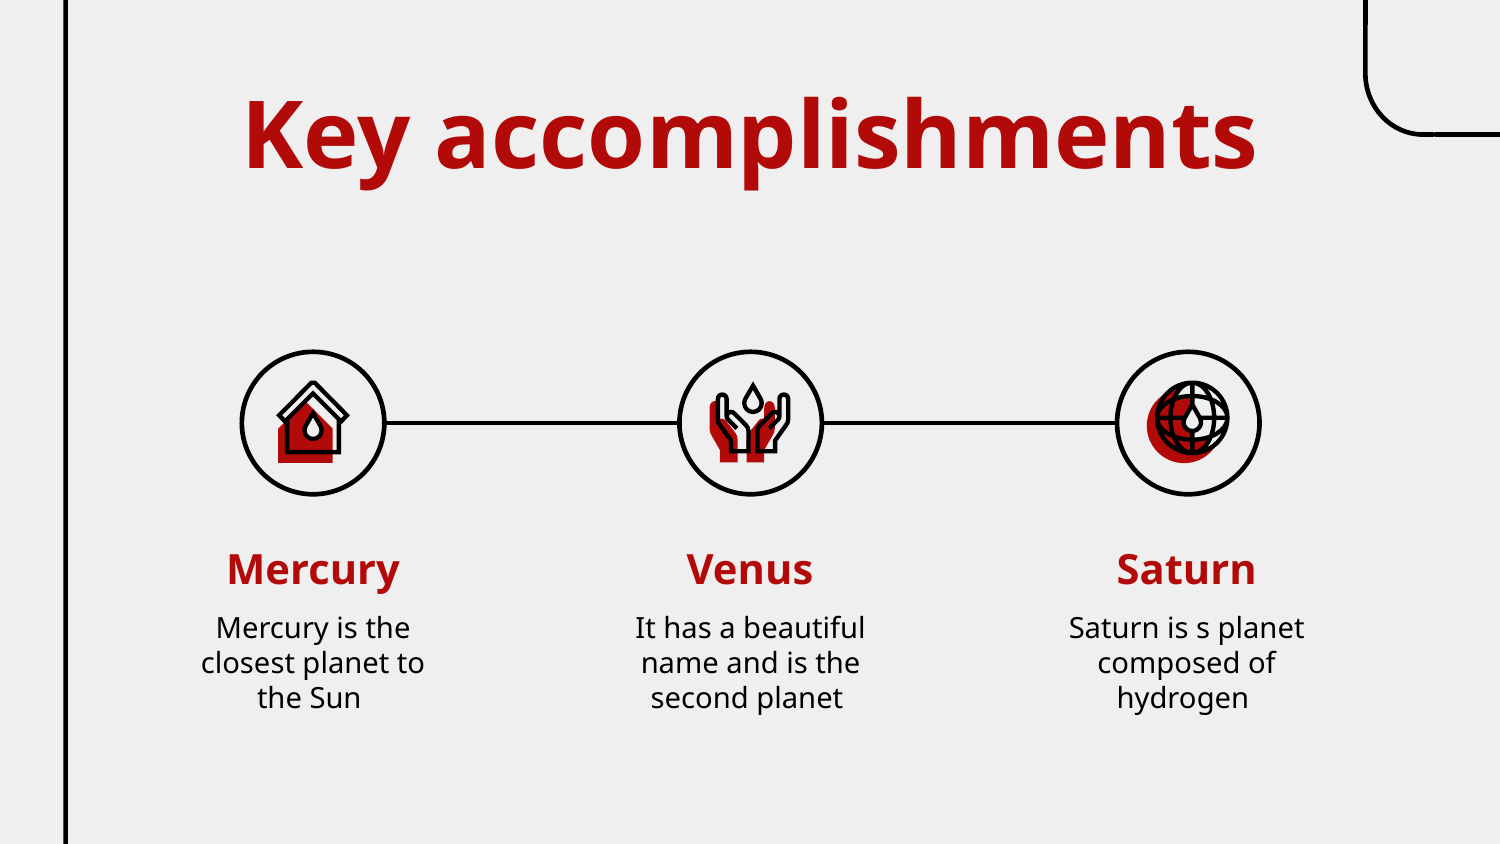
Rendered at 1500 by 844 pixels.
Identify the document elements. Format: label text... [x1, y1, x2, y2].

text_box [275, 380, 351, 464]
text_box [1146, 380, 1230, 464]
subtitle It has a beautiful name and is the second planet [609, 594, 893, 723]
title Venus [599, 514, 901, 609]
subtitle Mercury is the closest planet to the Sun [171, 594, 455, 723]
title Key accomplishments [116, 60, 1383, 195]
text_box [241, 351, 1260, 495]
title Saturn [1036, 514, 1338, 609]
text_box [709, 381, 791, 463]
subtitle Saturn is s planet composed of hydrogen [1045, 594, 1329, 723]
title Mercury [162, 514, 464, 609]
